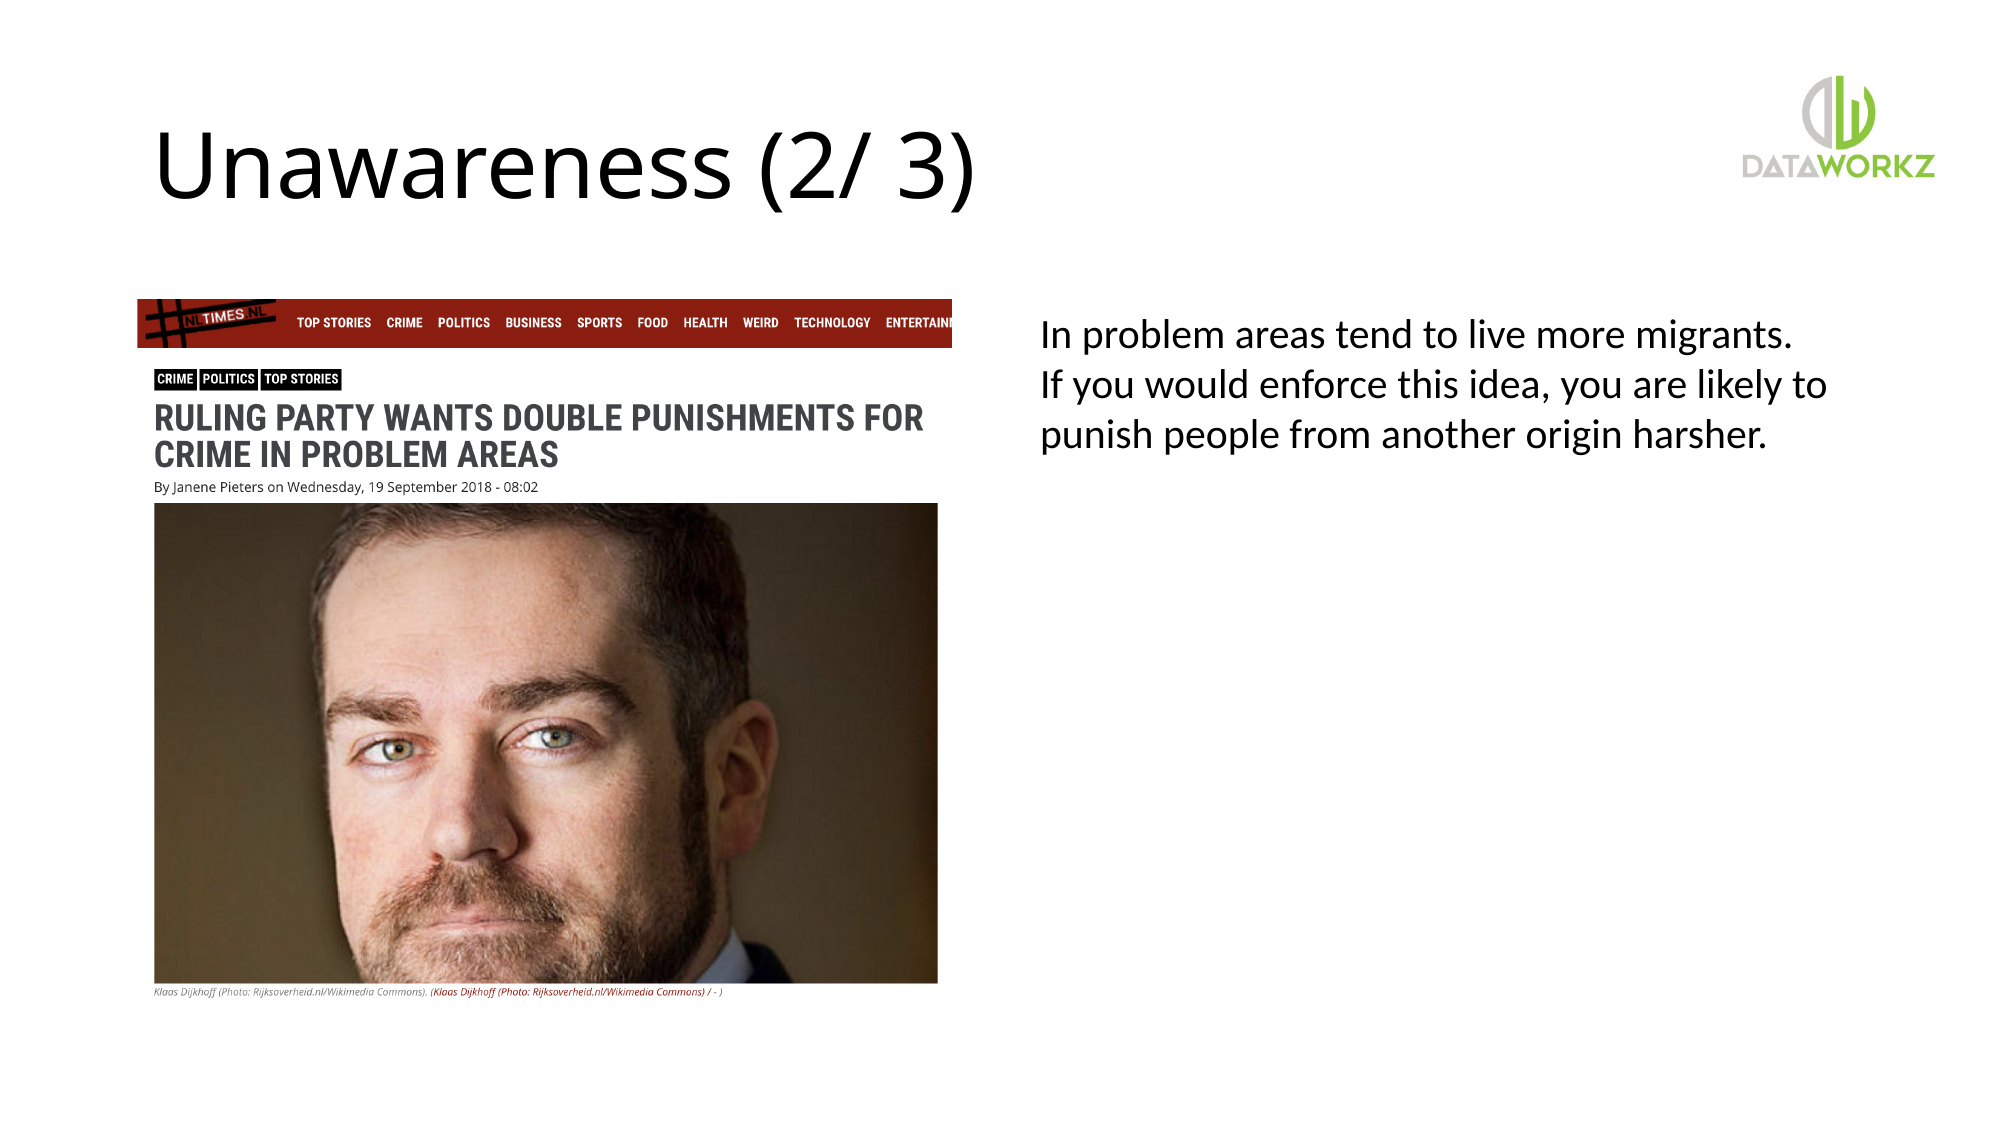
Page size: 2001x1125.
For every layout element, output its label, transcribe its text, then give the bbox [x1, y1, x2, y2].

title Unawareness (2/ 3) [137, 59, 1863, 278]
picture [1661, 0, 2000, 254]
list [137, 299, 952, 1014]
text_box In problem areas tend to live more migrants. If you would enforce this idea, you are likely to punish people from another origin harsher. [1024, 299, 1862, 465]
